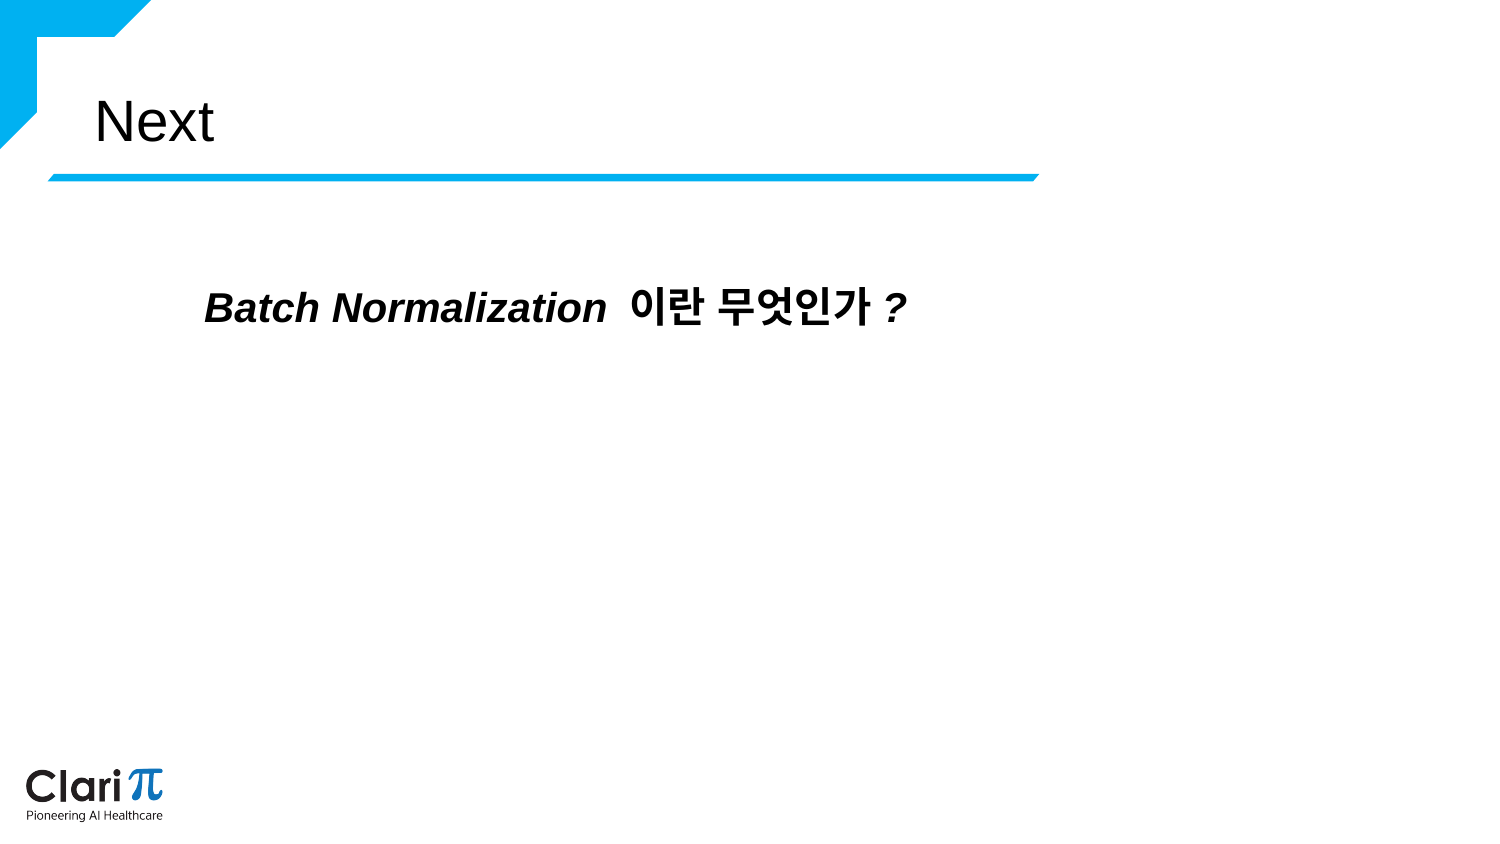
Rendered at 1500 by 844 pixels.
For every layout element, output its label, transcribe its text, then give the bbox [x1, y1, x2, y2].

picture [16, 759, 173, 825]
text_box Batch Normalization 이란 무엇인가? [189, 273, 1086, 339]
list Next [75, 75, 1437, 164]
